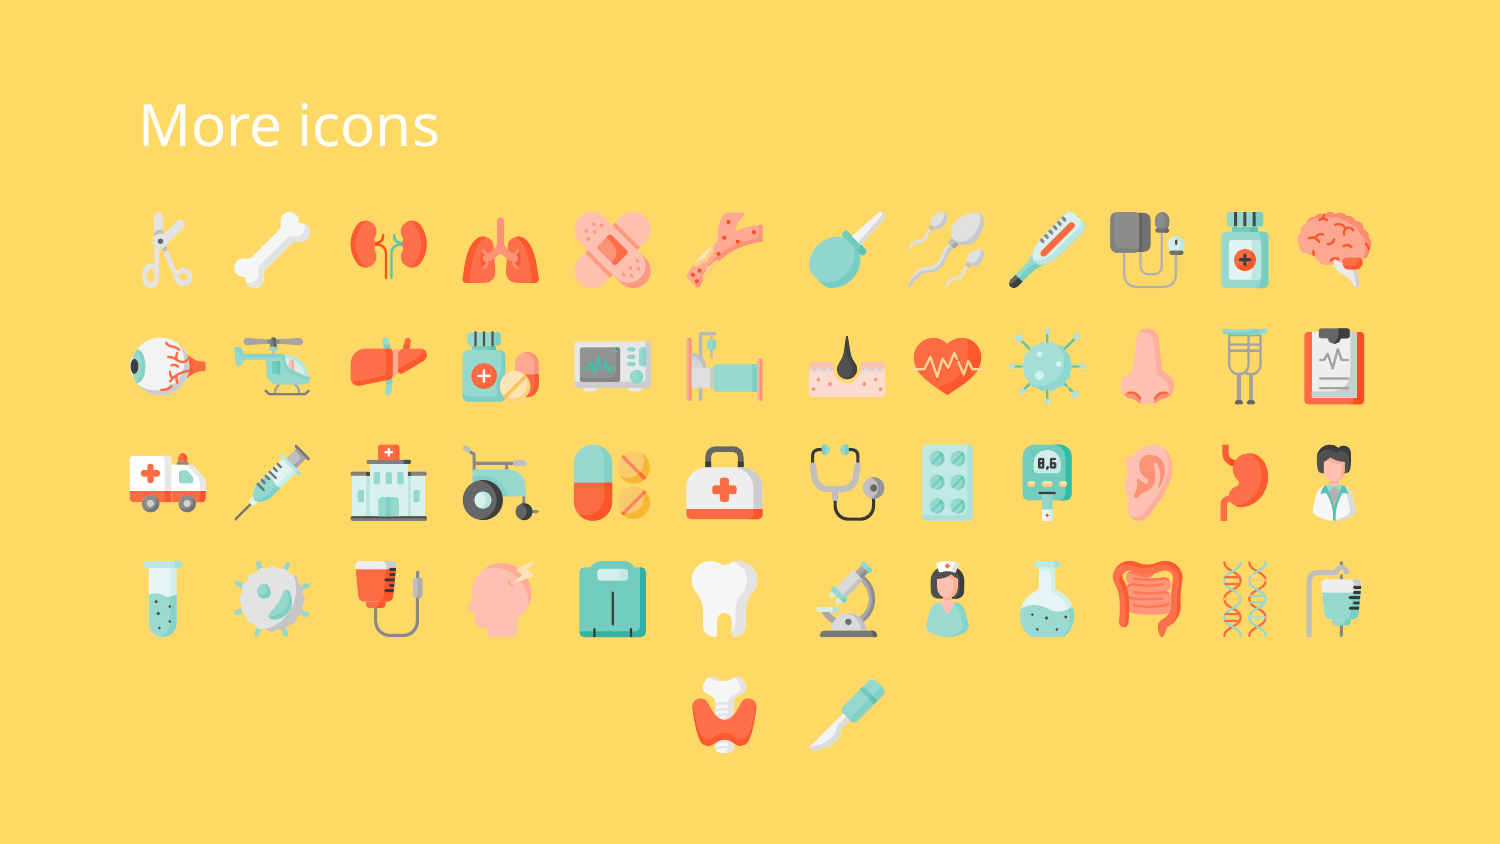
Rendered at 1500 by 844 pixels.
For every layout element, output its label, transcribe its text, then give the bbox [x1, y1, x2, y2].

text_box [907, 211, 988, 289]
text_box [573, 444, 652, 522]
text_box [462, 330, 540, 402]
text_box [1019, 560, 1075, 638]
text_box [1022, 444, 1072, 521]
text_box [455, 441, 545, 532]
text_box [802, 441, 892, 531]
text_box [572, 211, 653, 289]
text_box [1220, 444, 1270, 522]
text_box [816, 560, 878, 638]
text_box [1221, 211, 1269, 289]
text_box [686, 445, 763, 520]
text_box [129, 337, 206, 396]
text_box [232, 211, 312, 289]
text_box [1306, 560, 1362, 638]
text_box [1110, 211, 1185, 289]
text_box [918, 557, 977, 648]
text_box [233, 560, 311, 638]
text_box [350, 444, 428, 521]
text_box [225, 208, 319, 297]
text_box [808, 211, 886, 289]
text_box [684, 557, 765, 648]
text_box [925, 560, 970, 638]
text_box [909, 337, 986, 396]
text_box [809, 557, 885, 648]
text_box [1119, 328, 1176, 405]
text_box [142, 211, 193, 289]
text_box [801, 332, 892, 408]
text_box [343, 333, 434, 407]
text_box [1304, 328, 1365, 405]
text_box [350, 220, 428, 280]
text_box [455, 327, 546, 413]
text_box [135, 208, 201, 297]
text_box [1311, 444, 1357, 521]
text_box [129, 453, 206, 513]
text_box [1221, 328, 1269, 405]
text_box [579, 560, 647, 638]
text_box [1222, 560, 1267, 638]
text_box [226, 557, 318, 648]
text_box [574, 341, 651, 392]
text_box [143, 560, 183, 638]
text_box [462, 216, 540, 284]
text_box [455, 213, 545, 294]
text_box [686, 331, 763, 402]
text_box [1213, 441, 1277, 531]
text_box [1215, 557, 1275, 648]
text_box [347, 557, 430, 648]
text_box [350, 337, 428, 396]
text_box [565, 208, 660, 299]
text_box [691, 560, 758, 638]
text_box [233, 337, 311, 396]
text_box [1214, 208, 1276, 297]
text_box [233, 444, 311, 521]
text_box [900, 208, 995, 299]
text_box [809, 444, 885, 522]
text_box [691, 676, 757, 753]
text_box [1120, 444, 1175, 522]
text_box [1112, 441, 1183, 531]
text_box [462, 445, 540, 521]
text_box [686, 212, 763, 288]
text_box [679, 209, 769, 299]
text_box [801, 675, 893, 761]
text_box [808, 335, 886, 398]
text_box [354, 560, 423, 638]
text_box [1111, 560, 1184, 638]
title More icons [123, 0, 619, 174]
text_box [1008, 211, 1086, 289]
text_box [1008, 328, 1086, 405]
text_box [122, 334, 212, 407]
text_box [467, 560, 535, 638]
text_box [921, 444, 974, 521]
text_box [808, 678, 886, 751]
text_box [1296, 211, 1373, 289]
